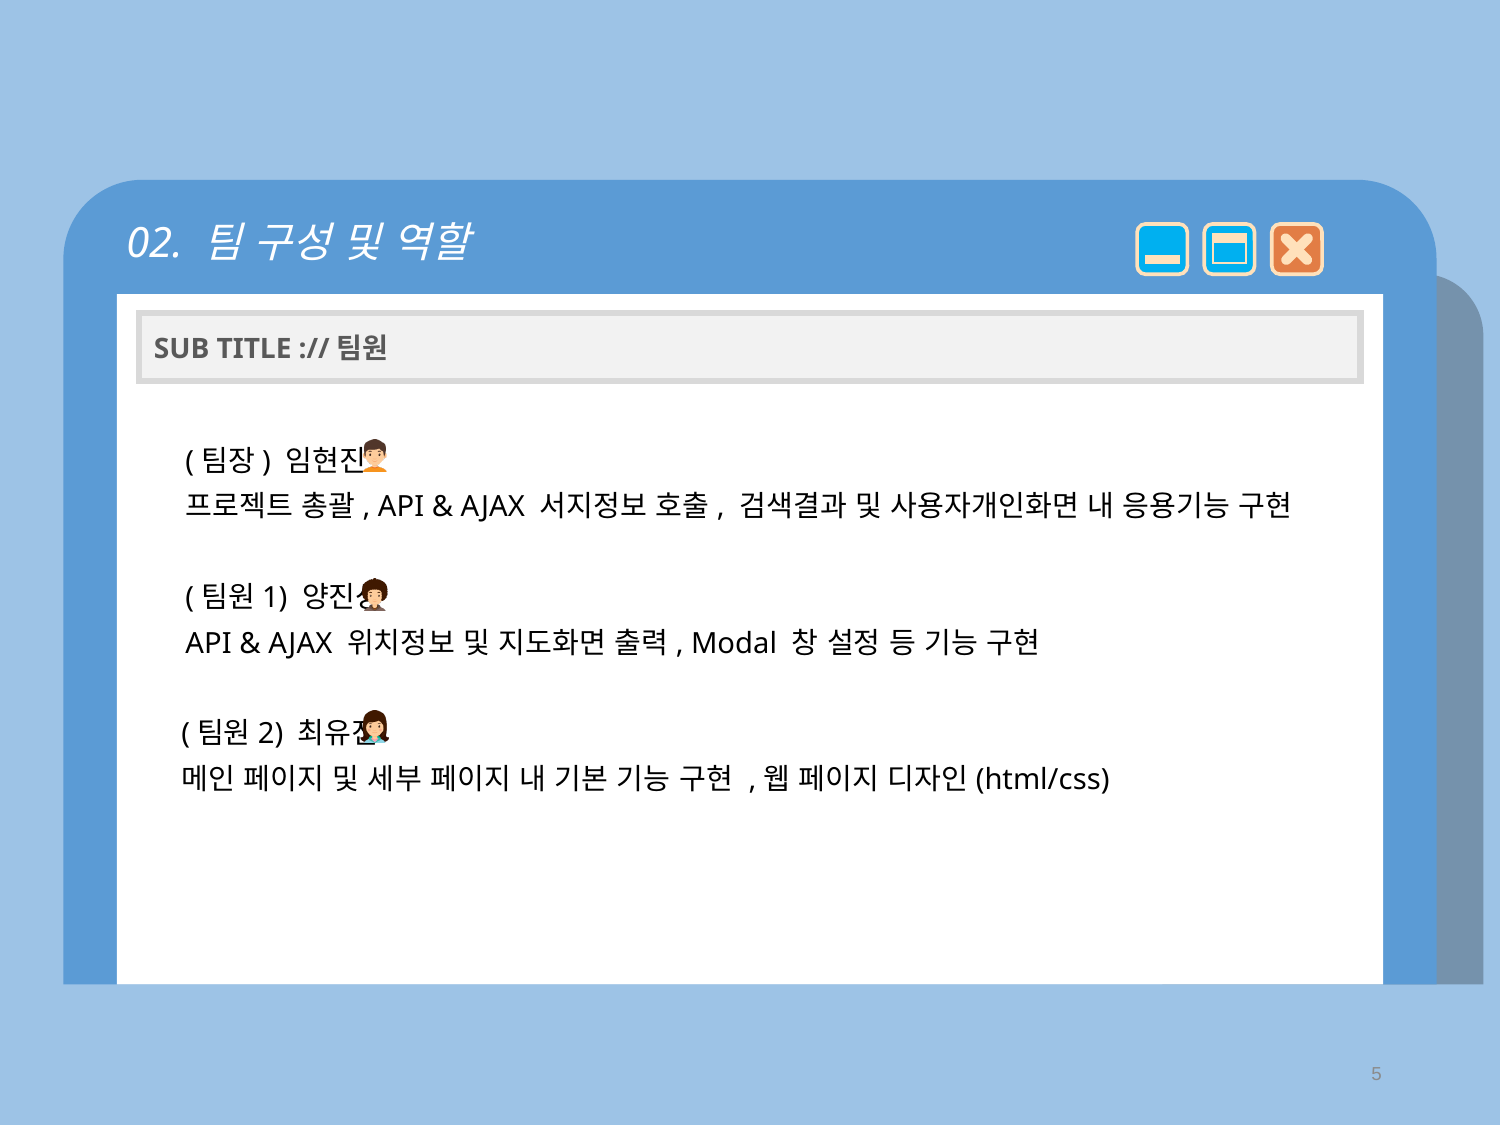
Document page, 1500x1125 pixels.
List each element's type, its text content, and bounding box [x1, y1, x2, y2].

text_box 02. 팀 구성 및 역할 [62, 178, 1438, 986]
text_box [1438, 274, 1485, 986]
picture [358, 710, 391, 743]
text_box (팀장) 임현진 프로젝트 총괄, API & AJAX 서지정보 호출, 검색결과 및 사용자개인화면 내 응용기능 구현 (팀원1) 양진상 API & AJAX 위치정보 및 지도화면 출력, Modal 창 설정 등 기능 구현 (팀원2) 최유진 메인 페이지 및 세부 페이지 내 기본 기능 구현 ,웹 페이지 디자인(html/css) [147, 416, 1405, 1037]
slide_number 5 [1059, 1042, 1397, 1103]
text_box [116, 293, 1384, 985]
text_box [1137, 223, 1323, 275]
picture [358, 578, 391, 611]
picture [358, 439, 391, 472]
text_box [94, 198, 1406, 268]
text_box SUB TITLE ://팀원 [138, 312, 1362, 382]
